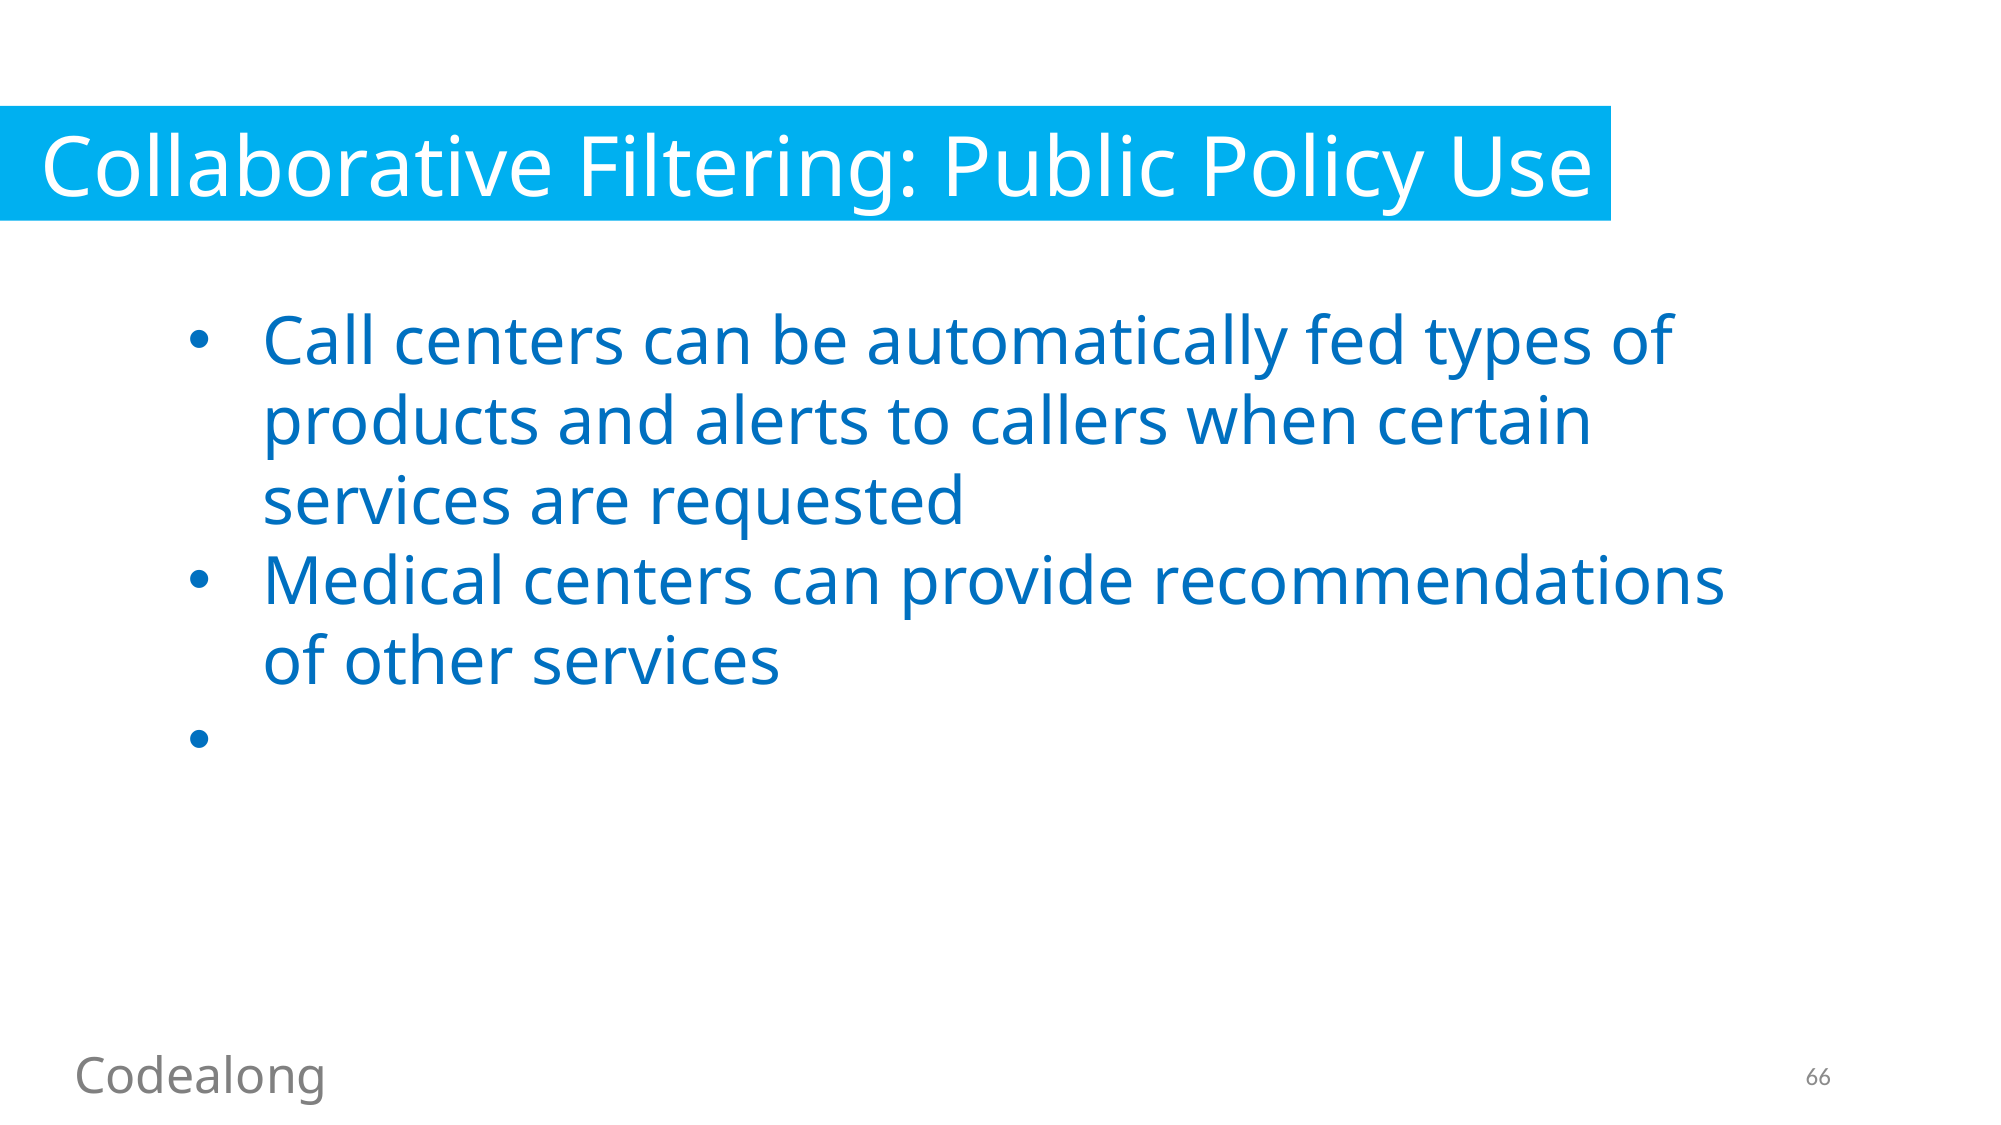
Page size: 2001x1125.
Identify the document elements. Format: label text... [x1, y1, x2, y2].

slide_number 66 [1529, 1045, 1847, 1106]
text_box Call centers can be automatically fed types of products and alerts to callers when certain services are requested Medical centers can provide recommendations of other services [172, 290, 1769, 786]
text_box Codealong [59, 1036, 1529, 1111]
text_box Collaborative Filtering: Public Policy Use [0, 105, 1611, 221]
